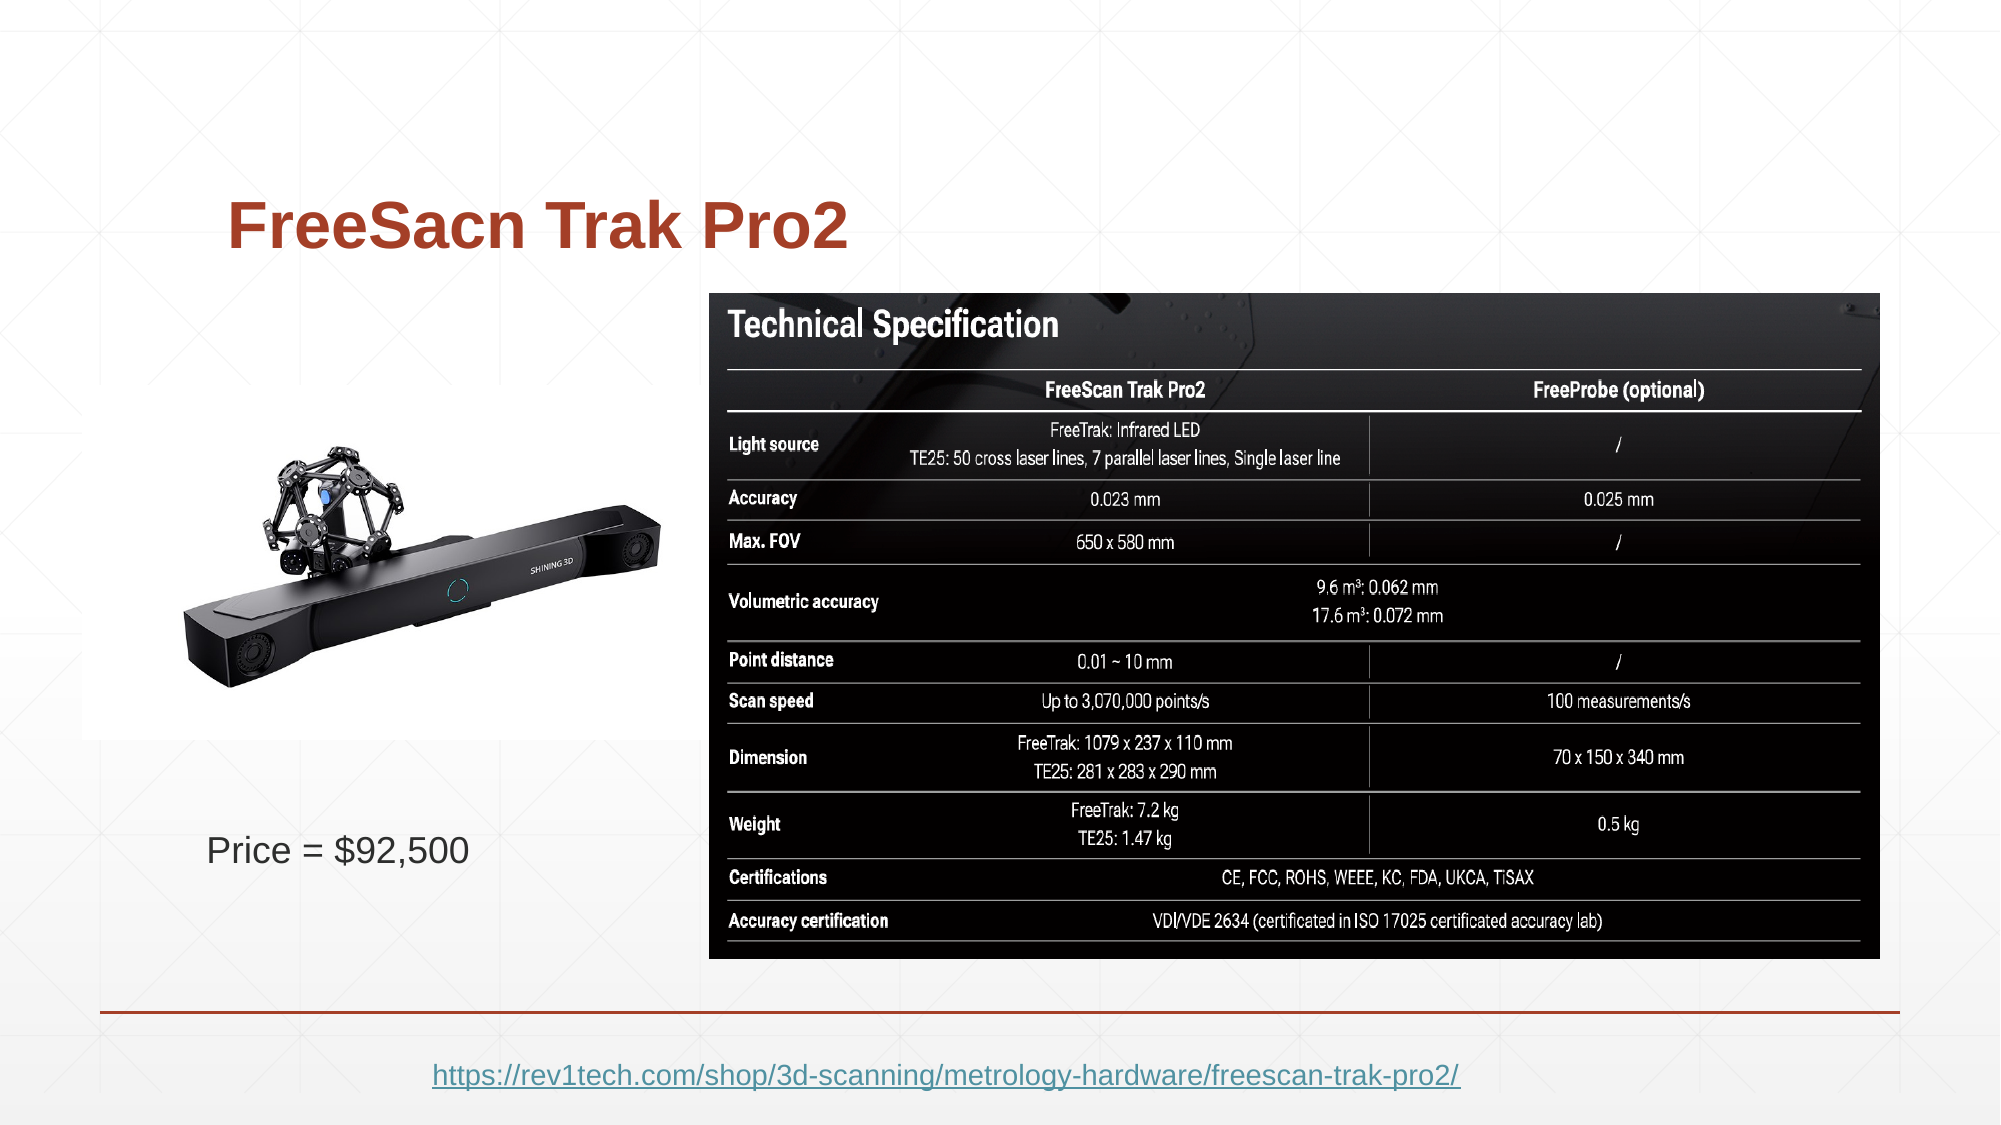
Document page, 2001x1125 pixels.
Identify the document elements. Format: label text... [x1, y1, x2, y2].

title FreeSacn Trak Pro2 [212, 82, 1788, 271]
text_box Price = $92,500 [191, 818, 546, 879]
picture [709, 293, 1880, 959]
text_box https://rev1tech.com/shop/3d-scanning/metrology-hardware/freescan-trak-pro2/ [417, 1048, 1628, 1099]
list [81, 385, 709, 740]
